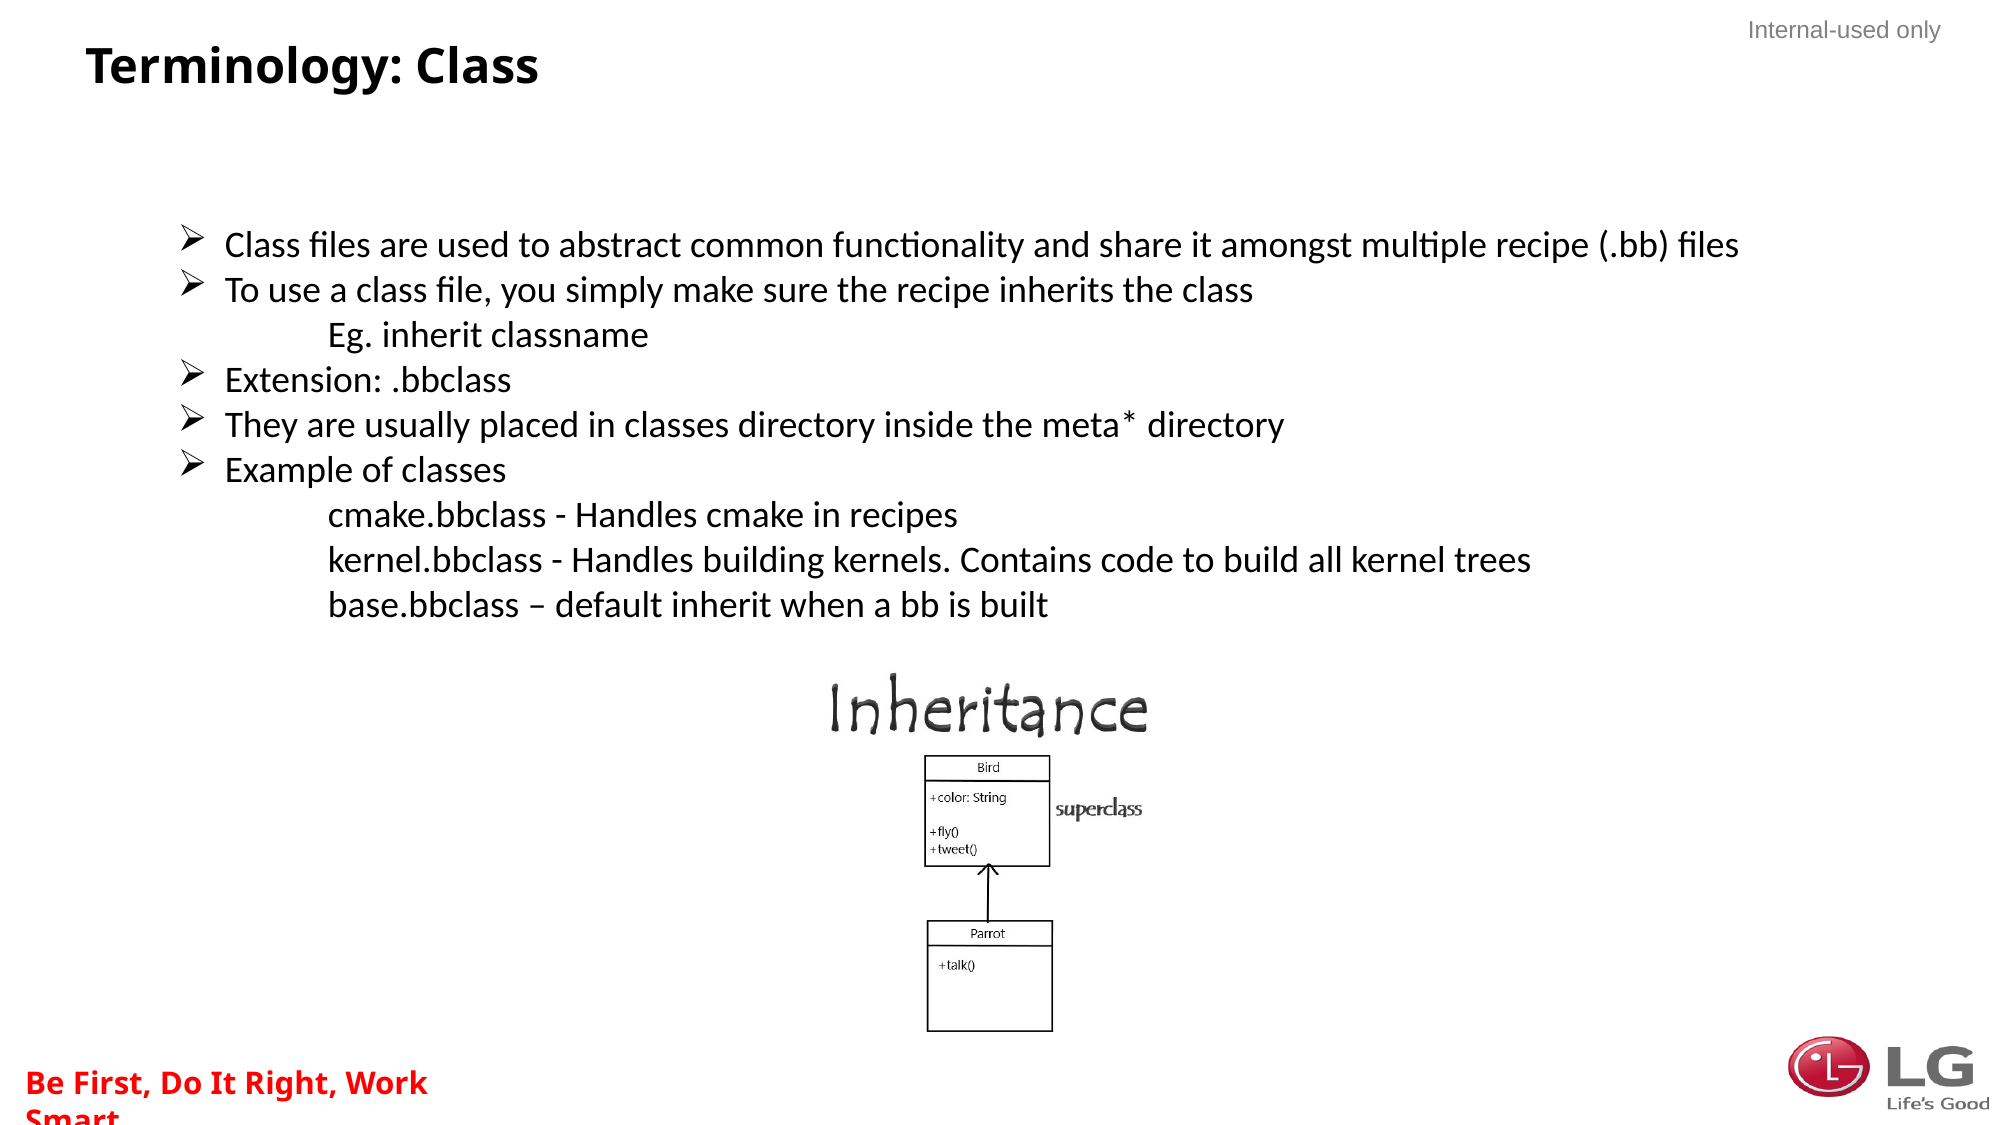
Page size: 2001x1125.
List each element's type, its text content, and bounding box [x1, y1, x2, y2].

picture [1784, 1018, 1992, 1125]
text_box Class files are used to abstract common functionality and share it amongst multiple recipe (.bb) files To use a class file, you simply make sure the recipe inherits the class Eg. inherit classname Extension: .bbclass They are usually placed in classes directory inside the meta* directory Example of classes cmake.bbclass - Handles cmake in recipes kernel.bbclass - Handles building kernels. Contains code to build all kernel trees base.bbclass – default inherit when a bb is built [163, 212, 1815, 633]
title Terminology: Class [70, 12, 1942, 123]
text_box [746, 657, 1232, 1051]
